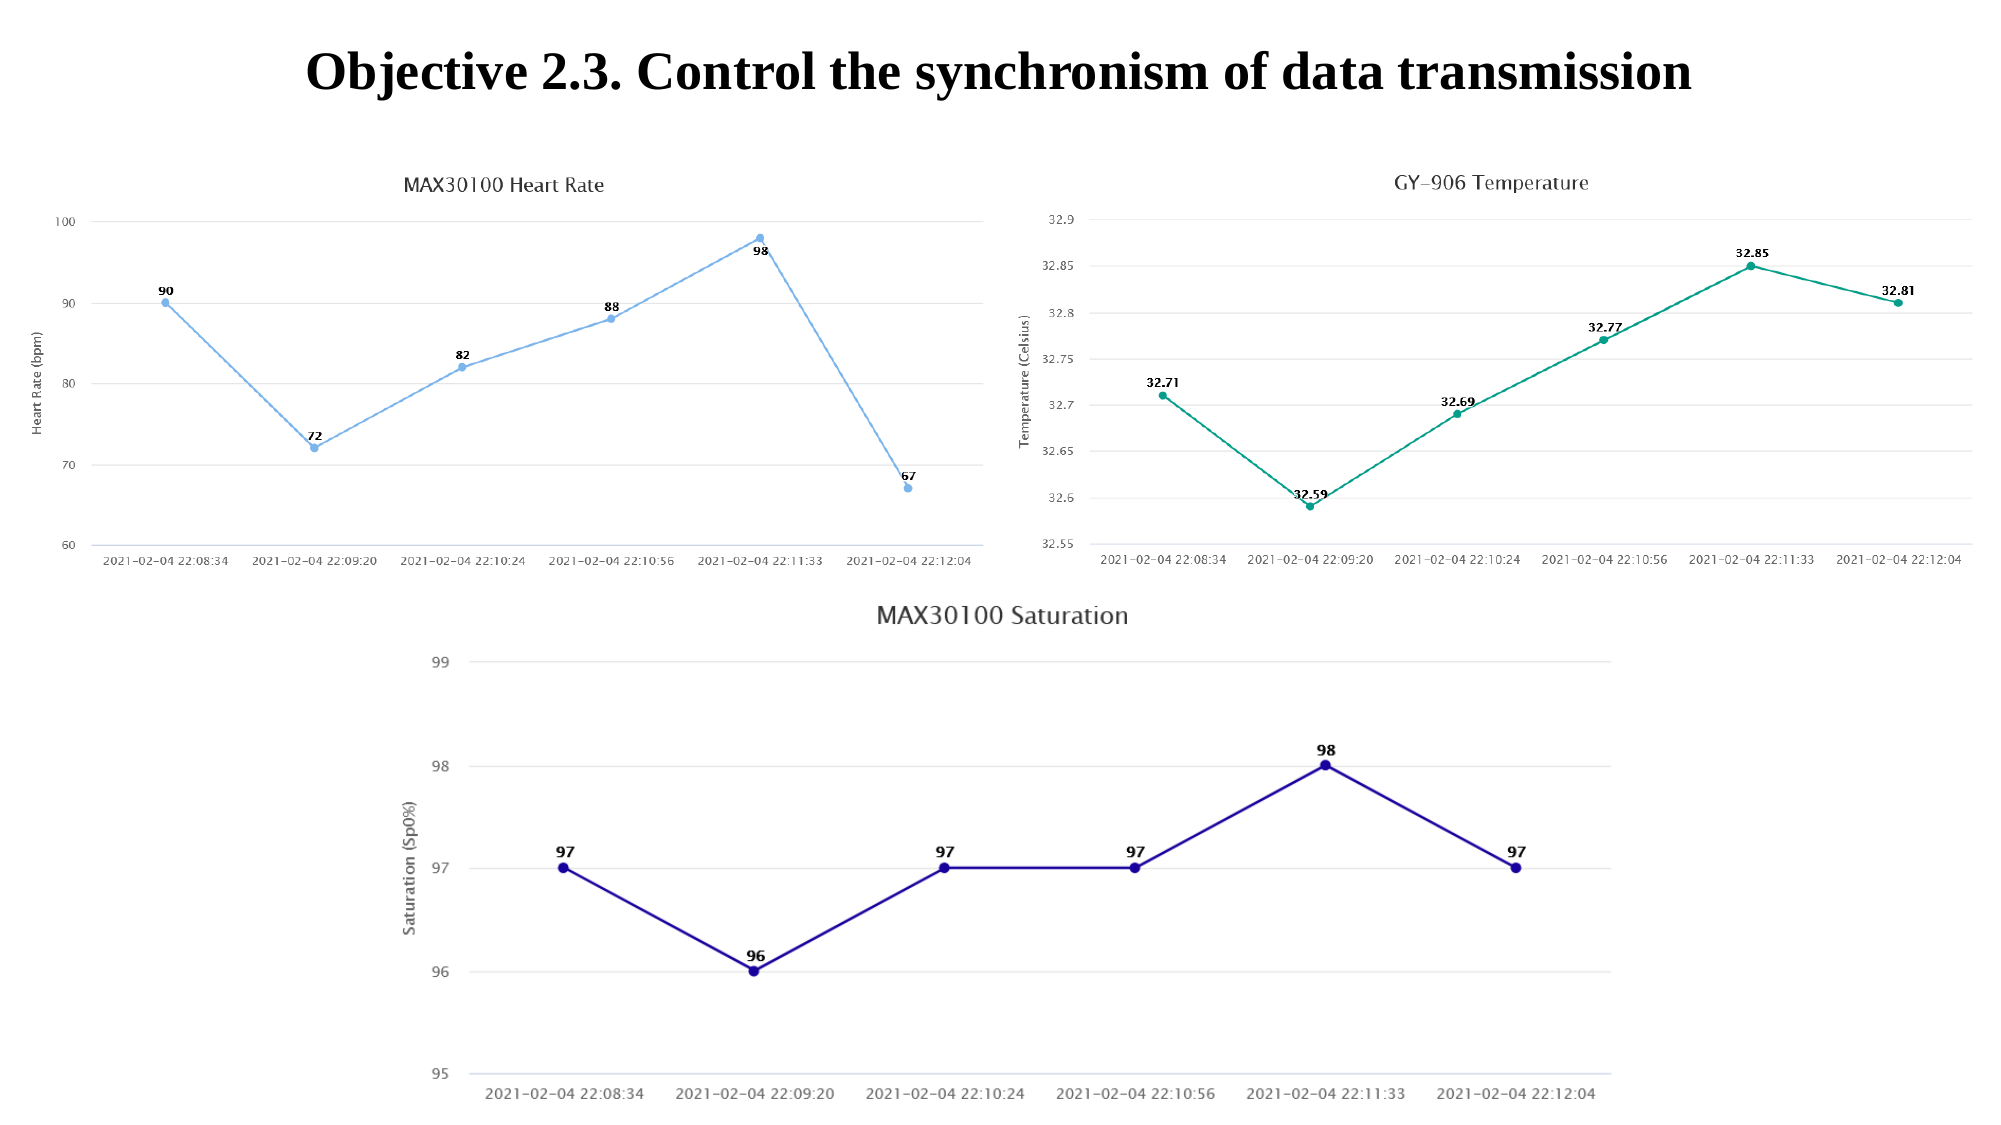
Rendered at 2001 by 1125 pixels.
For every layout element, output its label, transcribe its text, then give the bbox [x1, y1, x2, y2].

picture [1011, 168, 1983, 568]
picture [391, 588, 1633, 1103]
text_box Objective 2.3. Control the synchronism of data transmission [0, 27, 2000, 126]
picture [22, 163, 990, 583]
